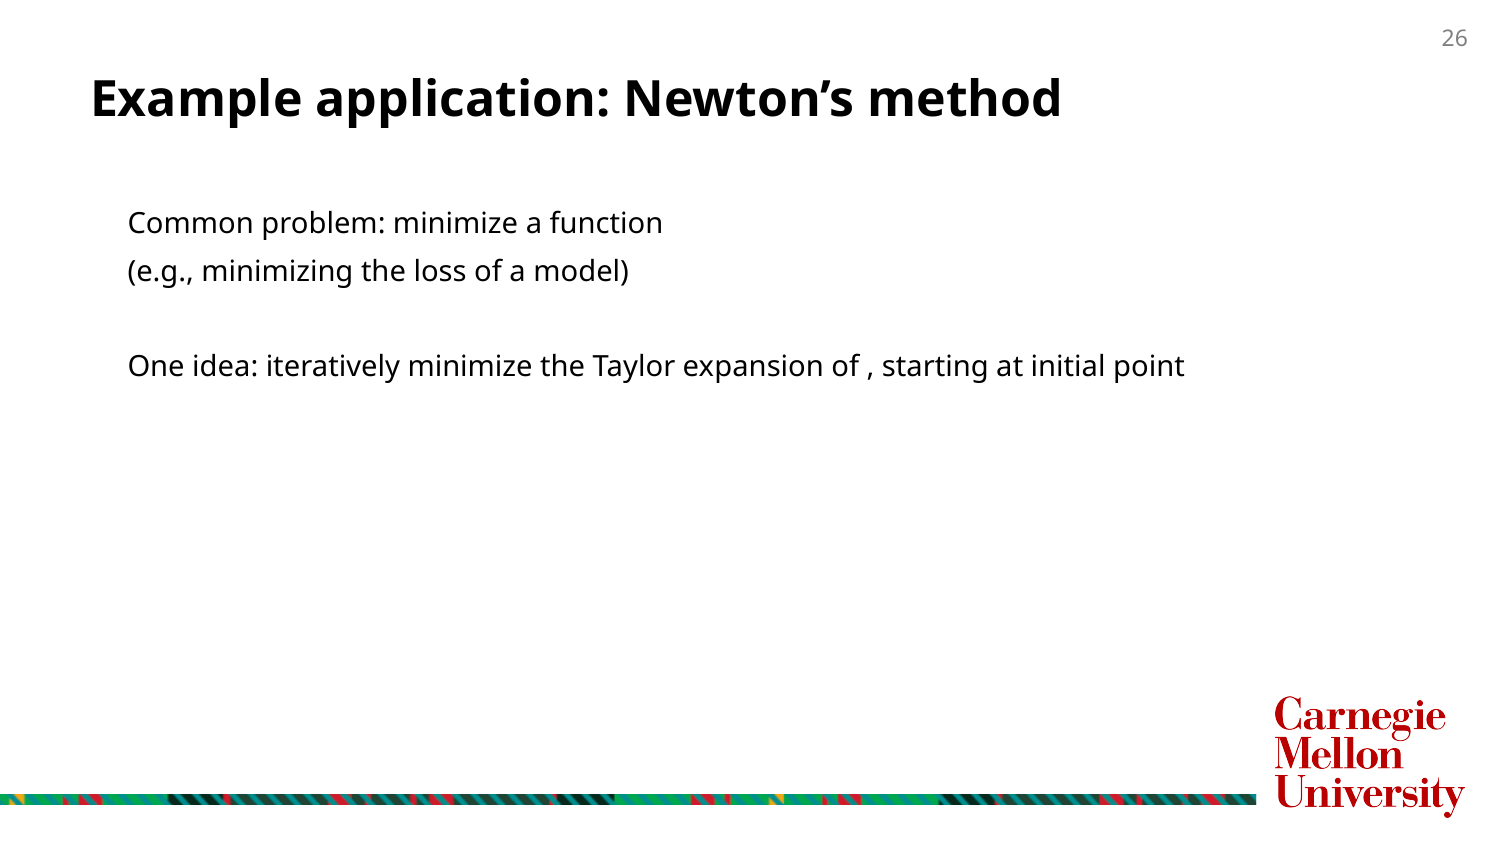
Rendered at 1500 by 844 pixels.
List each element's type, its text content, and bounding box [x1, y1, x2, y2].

picture [0, 794, 1257, 805]
title Example application: Newton’s method [75, 59, 1425, 160]
picture [1275, 696, 1465, 818]
